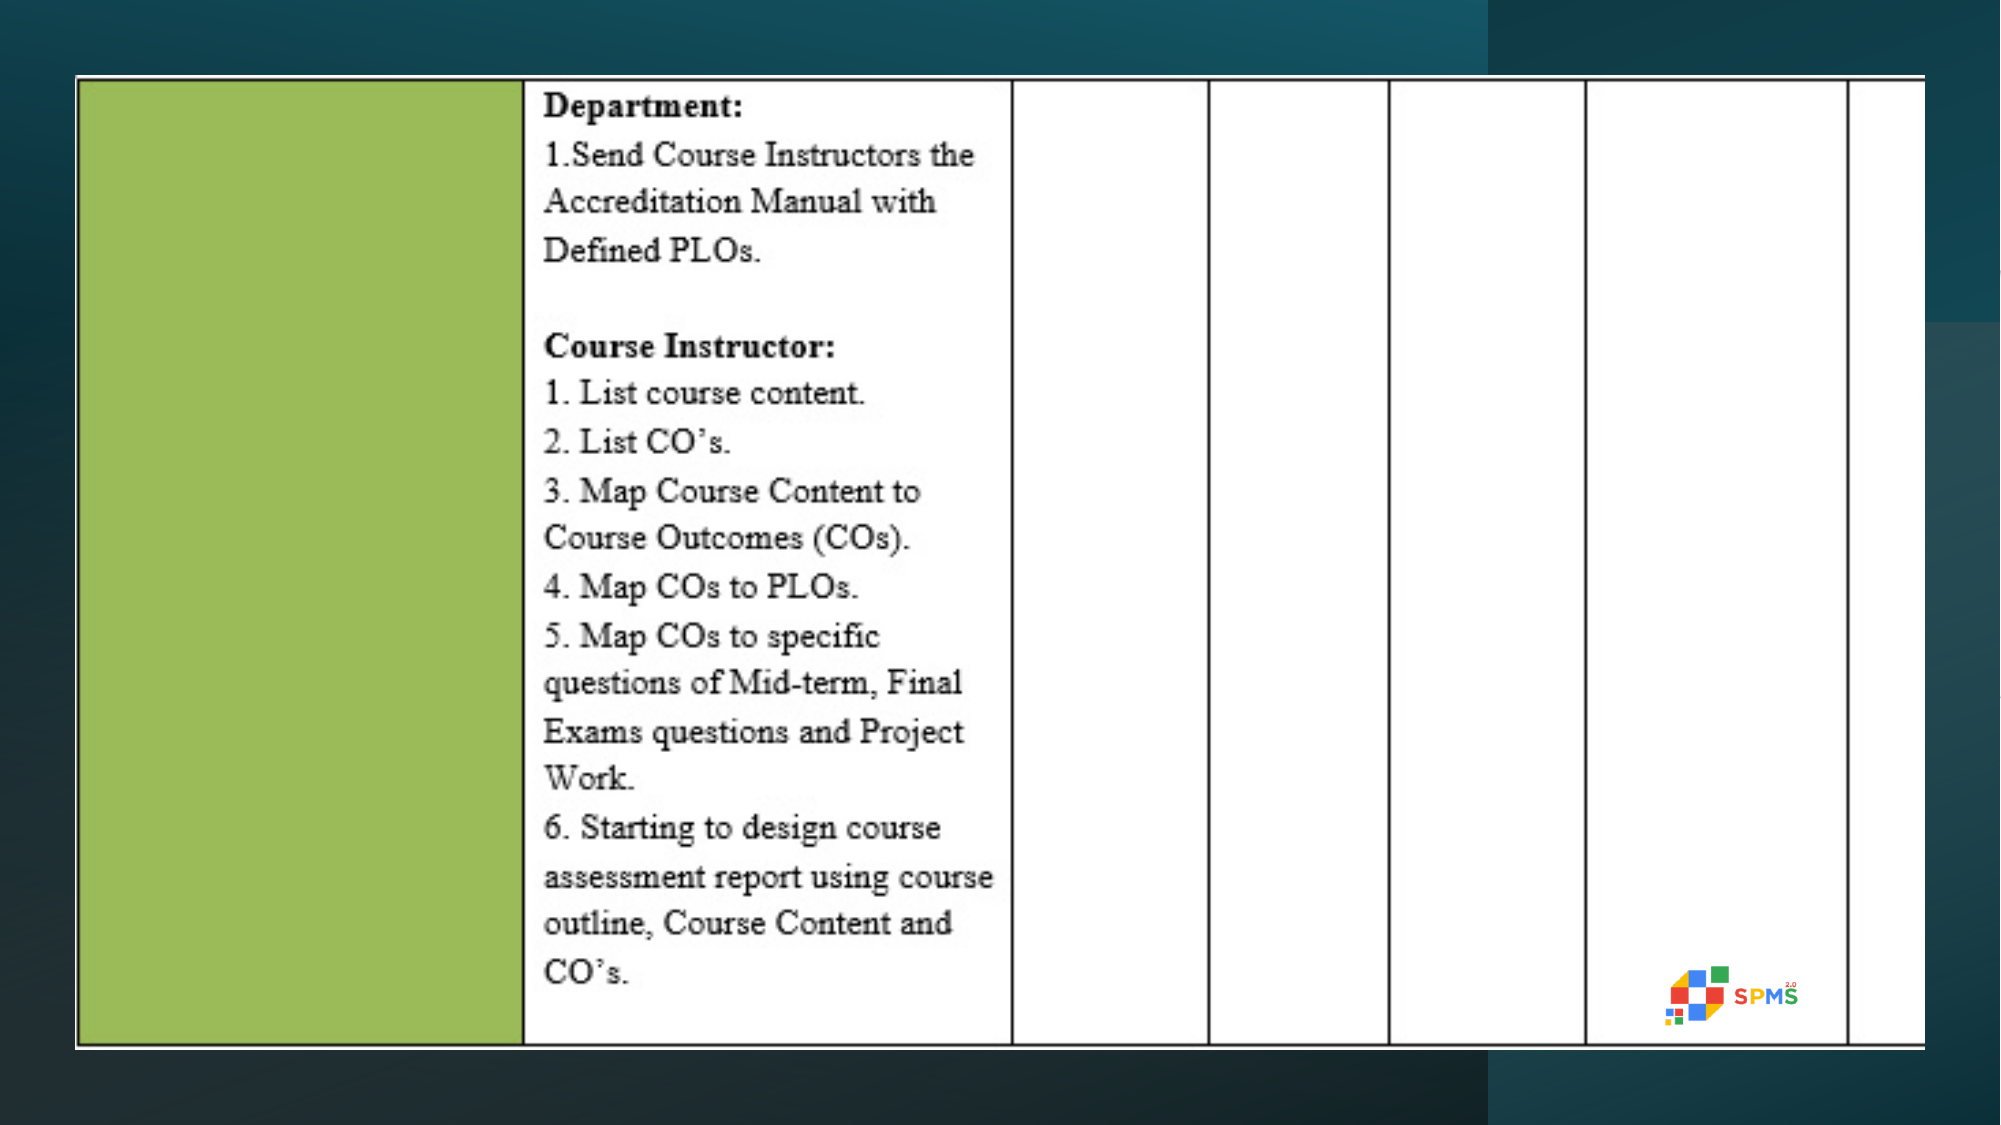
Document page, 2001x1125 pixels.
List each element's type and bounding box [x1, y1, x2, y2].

text_box [0, 321, 1596, 1125]
picture [74, 74, 1925, 1125]
text_box [1866, 321, 2000, 1125]
text_box [0, 0, 1489, 321]
text_box [1489, 0, 2000, 321]
